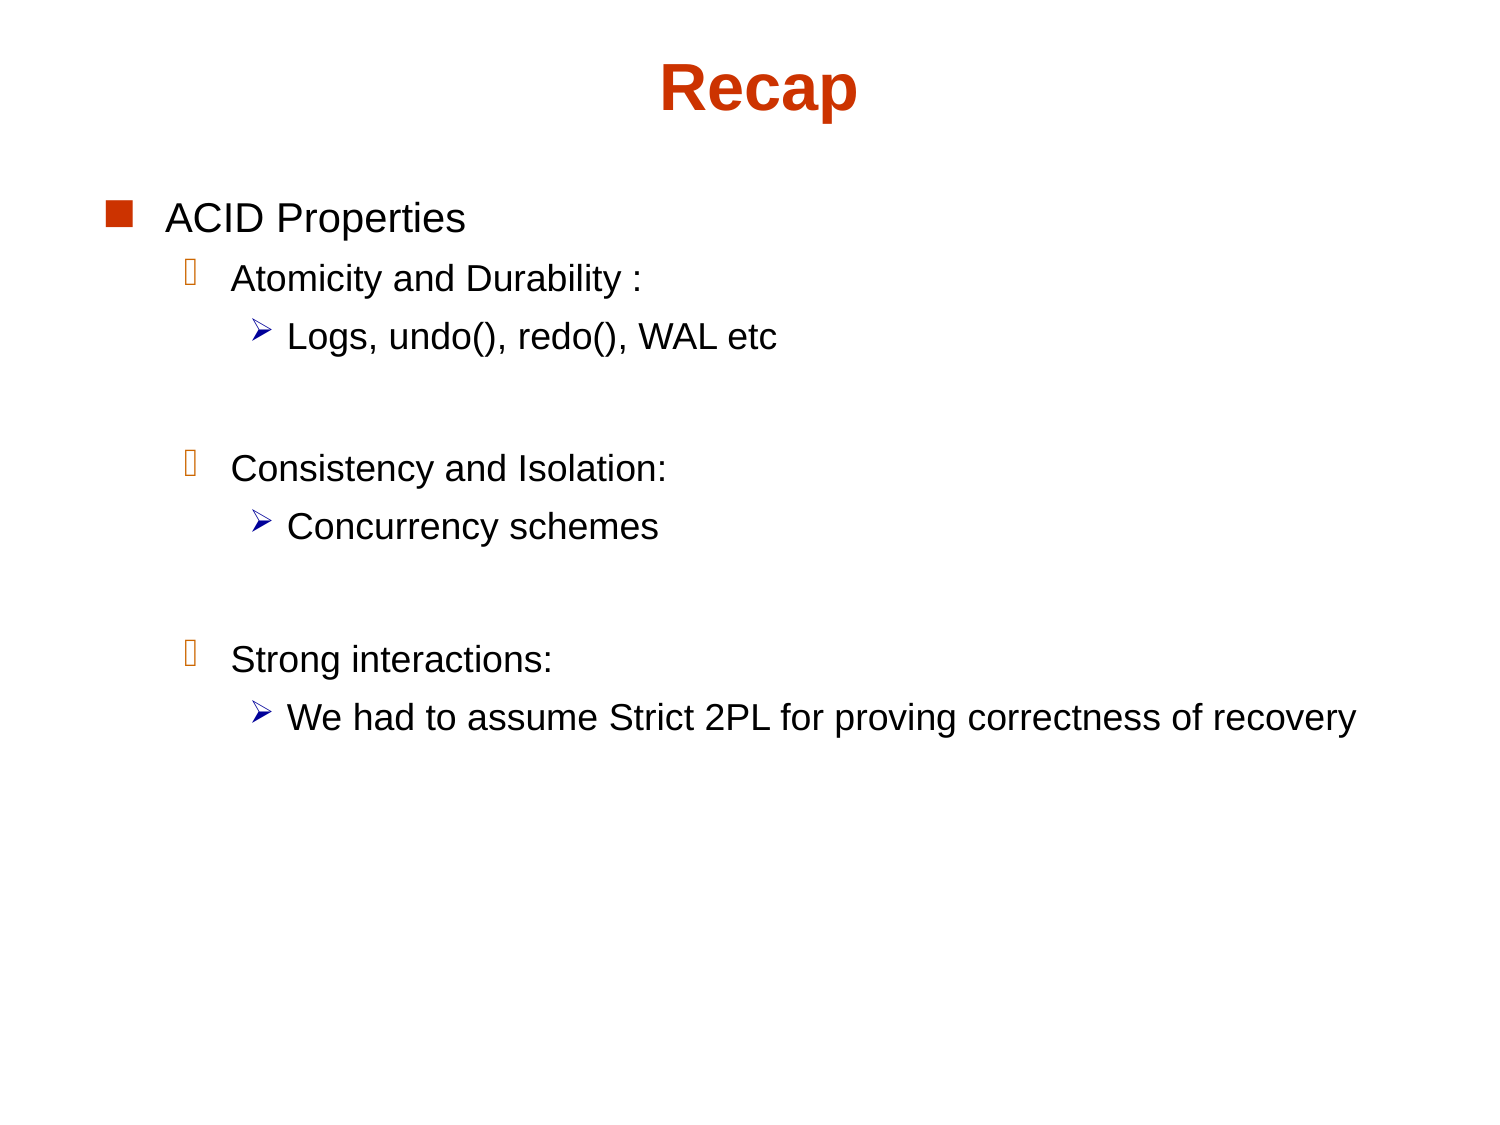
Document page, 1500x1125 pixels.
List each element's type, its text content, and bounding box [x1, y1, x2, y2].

title Recap [97, 30, 1423, 132]
list ACID Properties Atomicity and Durability : Logs, undo(), redo(), WAL etc Consistency and Isolation: Concurrency schemes Strong interactions: We had to assume Strict 2PL for proving correctness of recovery [93, 182, 1382, 984]
